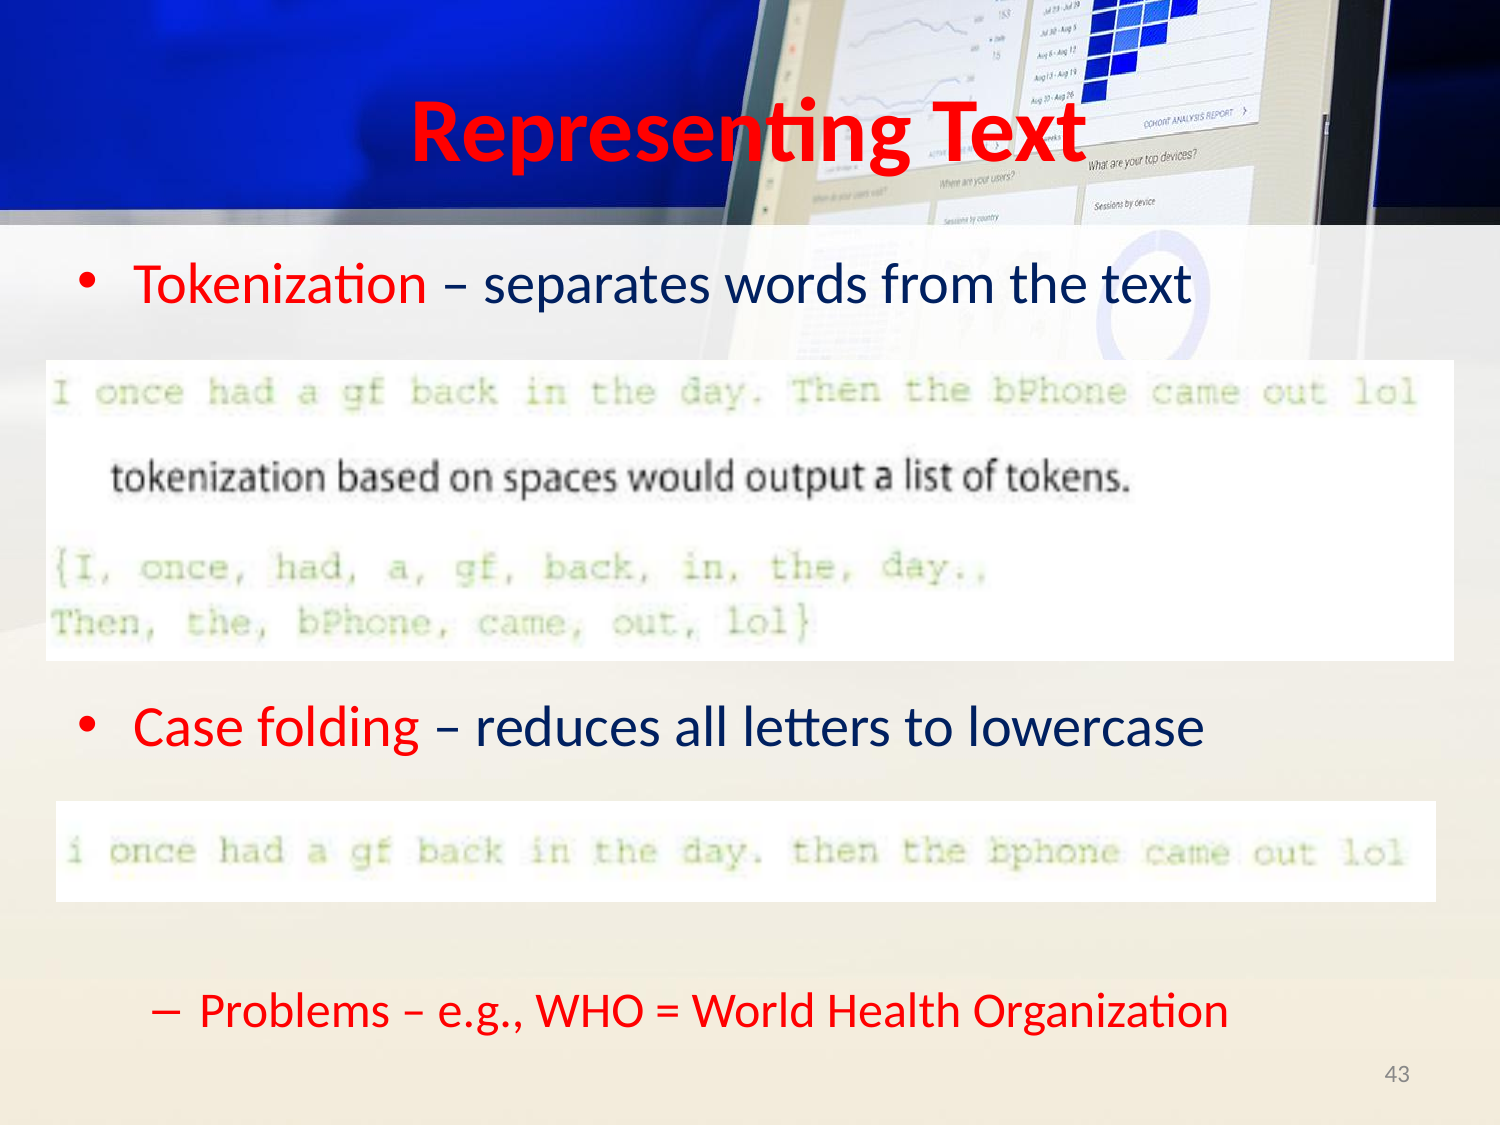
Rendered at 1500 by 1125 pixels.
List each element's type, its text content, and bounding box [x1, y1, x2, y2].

slide_number ‹#› [1074, 1042, 1425, 1103]
list Tokenization – separates words from the text Case folding – reduces all letters to lowercase Problems – e.g., WHO = World Health Organization [62, 237, 1500, 1088]
title Representing Text [56, 31, 1444, 219]
picture [0, 0, 1500, 1125]
